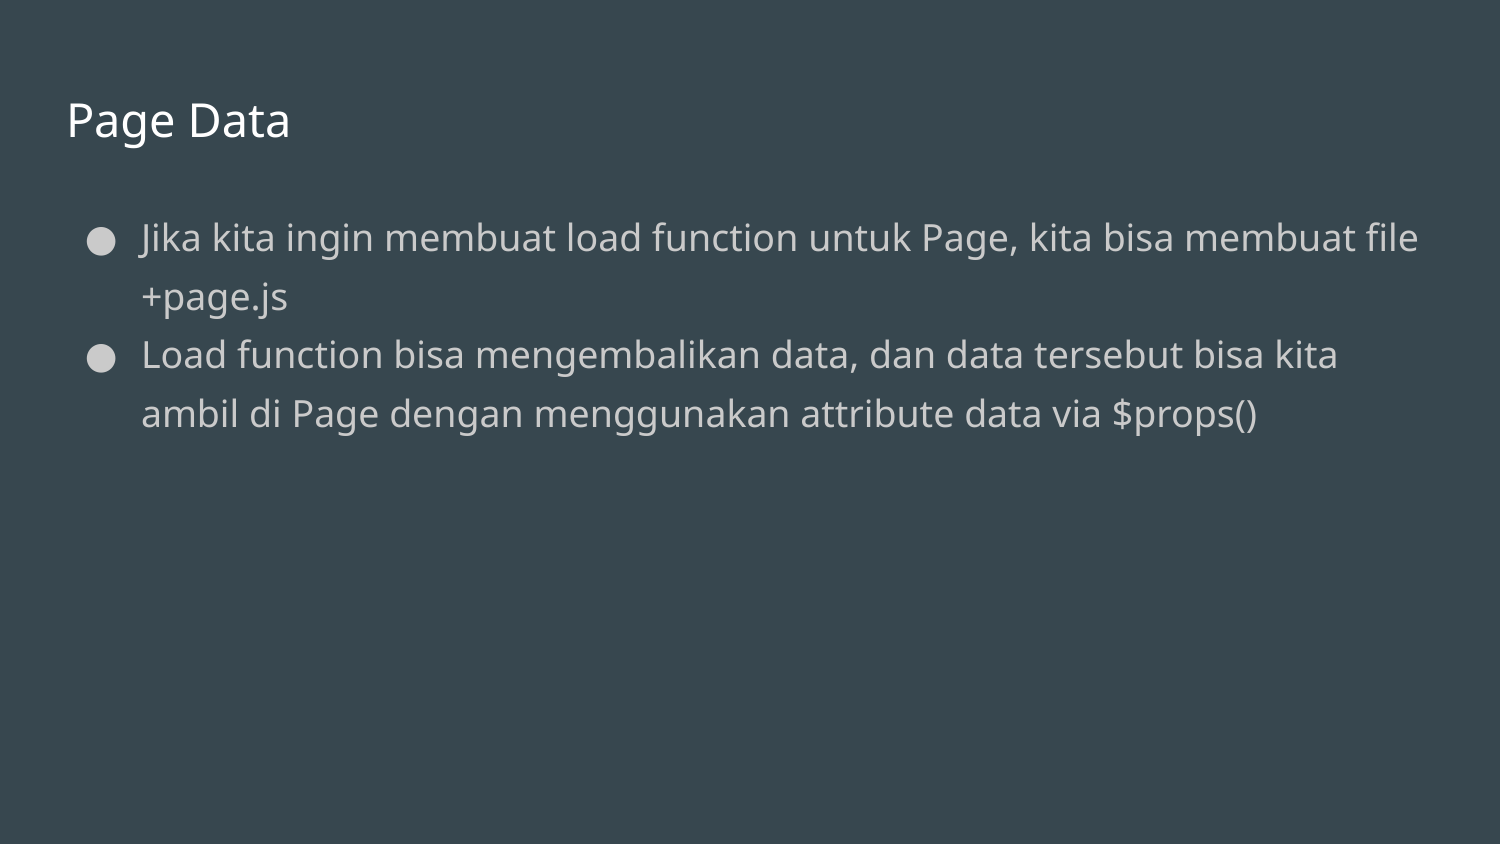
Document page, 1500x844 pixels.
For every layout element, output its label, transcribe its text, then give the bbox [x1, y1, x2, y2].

list Jika kita ingin membuat load function untuk Page, kita bisa membuat file +page.js Load function bisa mengembalikan data, dan data tersebut bisa kita ambil di Page dengan menggunakan attribute data via $props() [51, 189, 1449, 750]
title Page Data [51, 72, 1449, 167]
